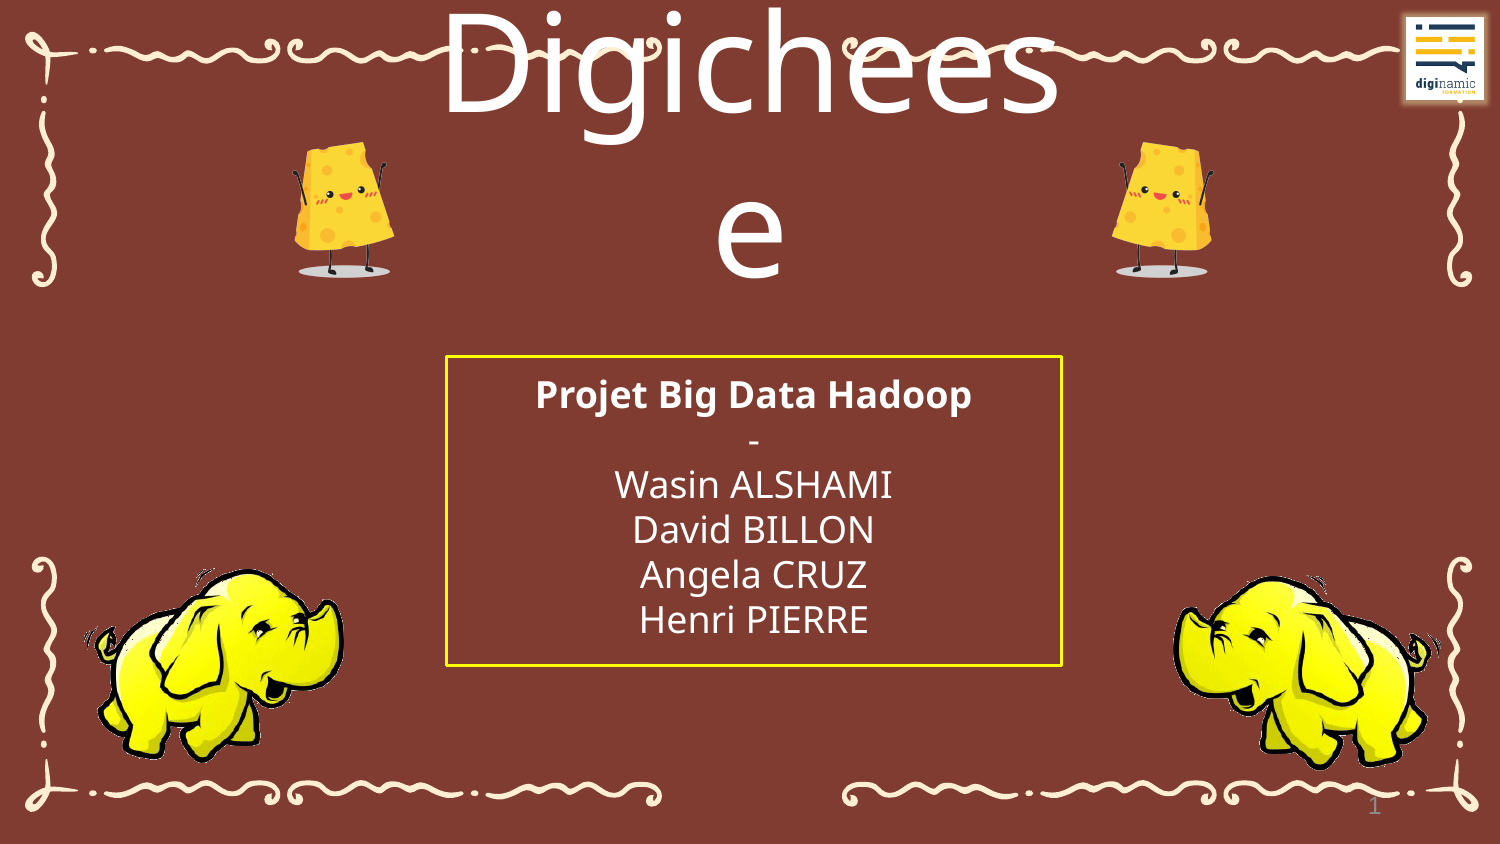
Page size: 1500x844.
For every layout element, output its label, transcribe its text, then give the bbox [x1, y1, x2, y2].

picture [1406, 17, 1484, 101]
picture [84, 535, 344, 796]
picture [1110, 138, 1216, 281]
slide_number 1 [1059, 782, 1397, 828]
subtitle Projet Big Data Hadoop - Wasin ALSHAMI David BILLON Angela CRUZ Henri PIERRE [445, 355, 1063, 667]
picture [1173, 543, 1441, 804]
title Digicheese [395, 142, 1105, 320]
picture [290, 138, 397, 281]
